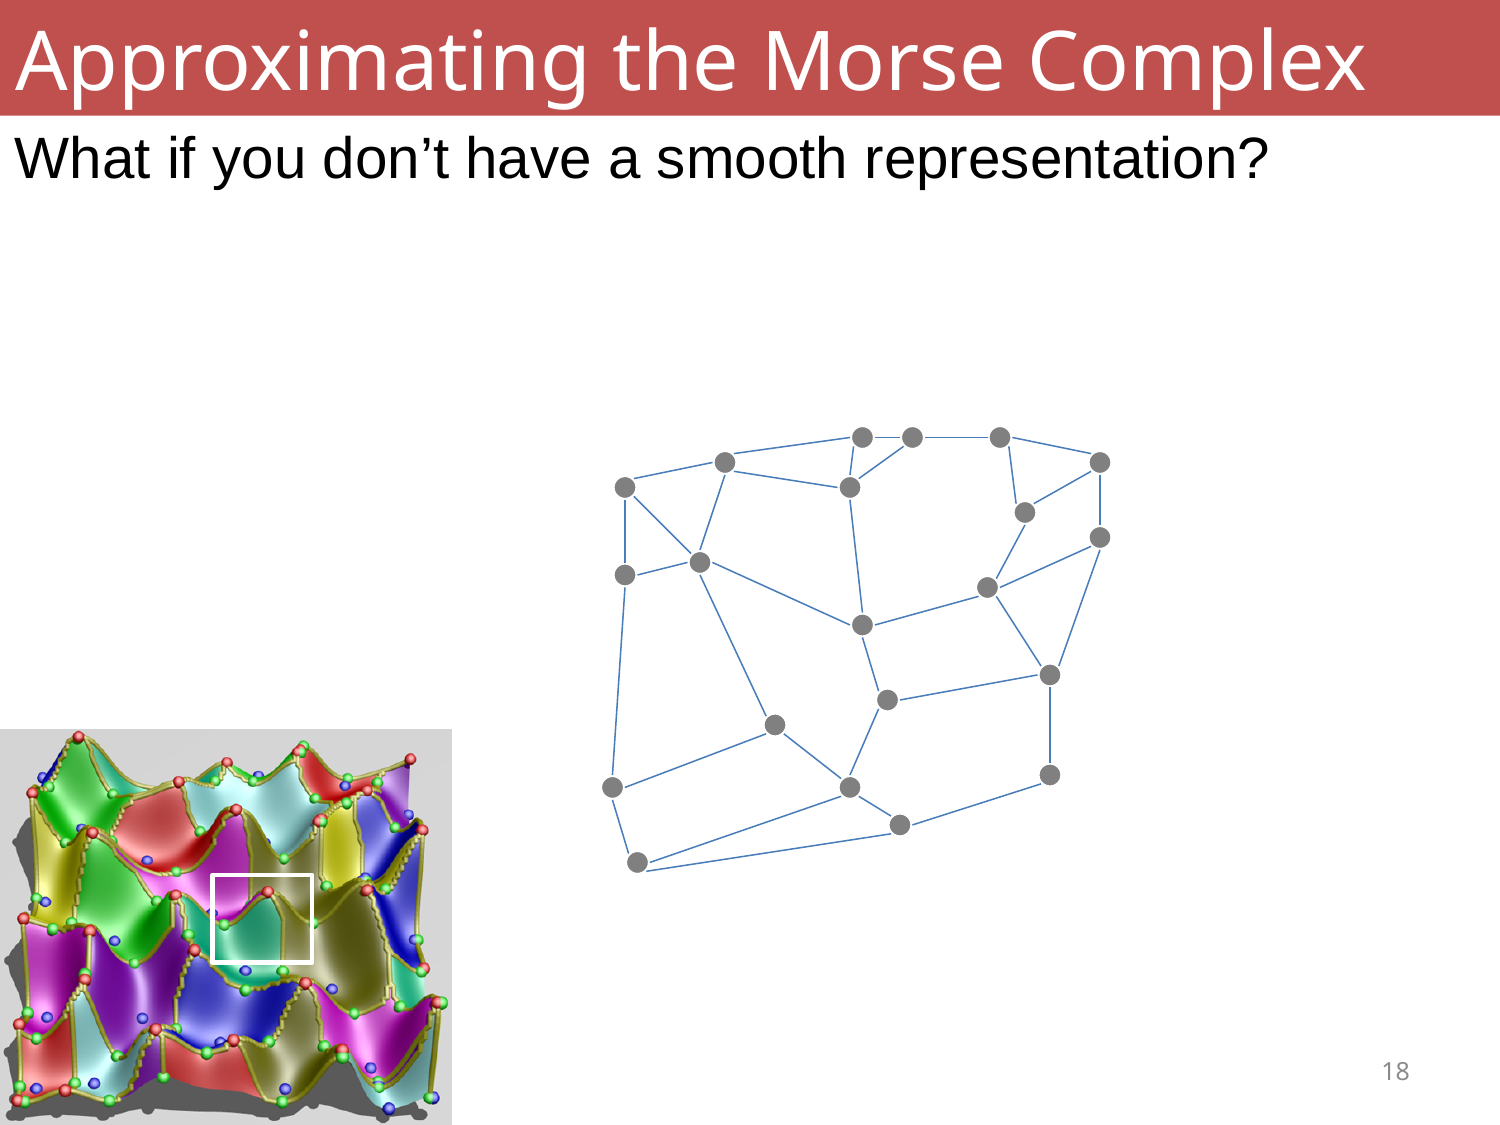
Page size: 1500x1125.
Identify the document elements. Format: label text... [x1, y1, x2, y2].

text_box [835, 773, 864, 785]
text_box [1085, 523, 1115, 552]
text_box [1012, 437, 1092, 454]
text_box [858, 796, 892, 817]
text_box [710, 447, 740, 476]
text_box [612, 587, 626, 776]
text_box [1033, 471, 1092, 504]
text_box [1058, 549, 1101, 667]
text_box [633, 496, 692, 554]
text_box [849, 610, 875, 639]
text_box [835, 781, 865, 802]
text_box [733, 437, 851, 454]
picture [0, 729, 452, 1125]
text_box [996, 596, 1042, 667]
text_box [624, 733, 767, 788]
text_box [646, 833, 892, 872]
text_box [760, 710, 790, 740]
text_box [1085, 447, 1115, 477]
slide_number 18 [1074, 1042, 1425, 1103]
text_box [899, 674, 1038, 701]
text_box [849, 708, 879, 776]
text_box [862, 637, 879, 692]
text_box [633, 462, 713, 479]
text_box What if you don’t have a smooth representation? [0, 116, 1500, 198]
text_box [837, 474, 865, 502]
text_box [873, 685, 899, 715]
text_box [885, 810, 913, 840]
text_box [996, 524, 1026, 579]
text_box [1008, 446, 1017, 504]
text_box [897, 422, 927, 453]
text_box [874, 596, 979, 626]
text_box [858, 446, 904, 479]
text_box [649, 796, 842, 832]
title Approximating the Morse Complex [0, 0, 1500, 116]
text_box [985, 422, 1015, 453]
text_box [1023, 546, 1092, 588]
text_box [712, 562, 851, 626]
text_box [610, 472, 640, 502]
text_box [849, 499, 863, 613]
text_box [1039, 660, 1065, 690]
text_box [597, 774, 625, 802]
text_box [912, 783, 1042, 826]
text_box [733, 470, 838, 488]
text_box [972, 572, 996, 603]
text_box [1010, 497, 1040, 527]
text_box [1035, 760, 1065, 790]
text_box [783, 733, 842, 779]
text_box [622, 847, 643, 878]
text_box [612, 799, 629, 854]
text_box [637, 562, 688, 576]
text_box [699, 474, 726, 551]
text_box [849, 446, 854, 476]
text_box [848, 422, 877, 445]
text_box [685, 548, 714, 562]
text_box [699, 574, 767, 717]
text_box [689, 557, 712, 577]
text_box [610, 561, 637, 590]
